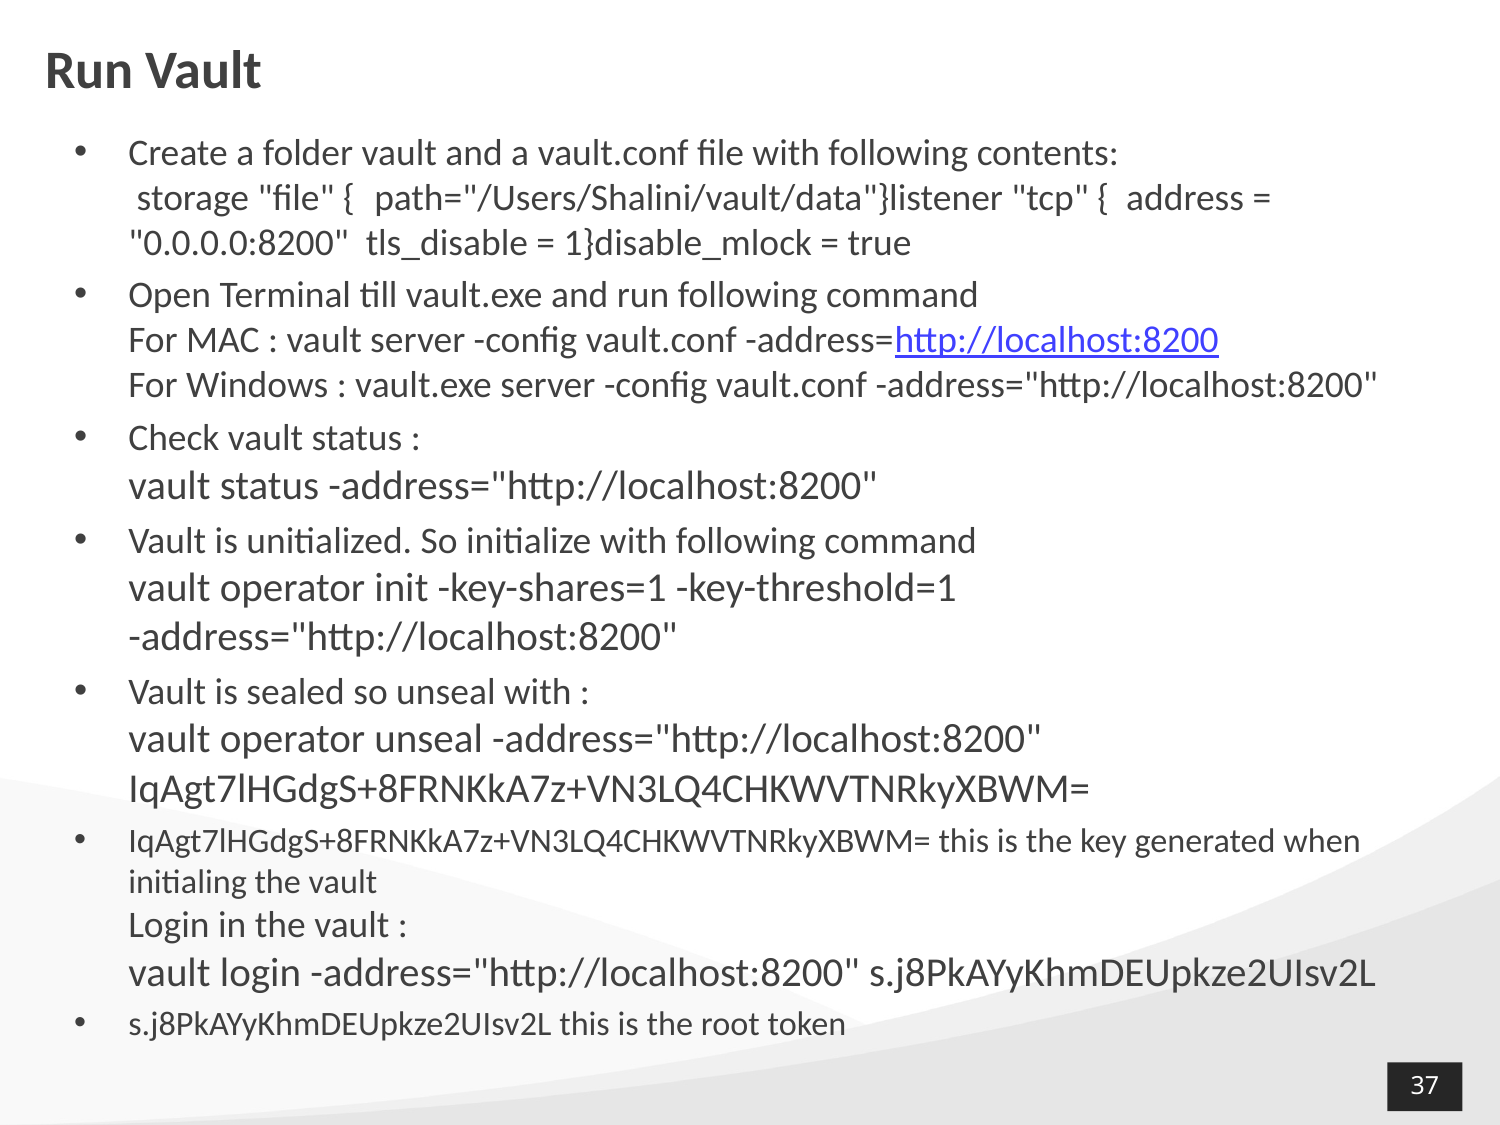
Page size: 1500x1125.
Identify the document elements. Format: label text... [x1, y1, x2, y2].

list Create a folder vault and a vault.conf file with following contents: storage "file" { path="/Users/Shalini/vault/data"}listener "tcp" { address = "0.0.0.0:8200" tls_disable = 1}disable_mlock = true Open Terminal till vault.exe and run following command For MAC : vault server -config vault.conf -address=http://localhost:8200 For Windows : vault.exe server -config vault.conf -address="http://localhost:8200" Check vault status : vault status -address="http://localhost:8200" Vault is unitialized. So initialize with following command vault operator init -key-shares=1 -key-threshold=1 -address="http://localhost:8200" Vault is sealed so unseal with : vault operator unseal -address="http://localhost:8200" IqAgt7lHGdgS+8FRNKkA7z+VN3LQ4CHKWVTNRkyXBWM= IqAgt7lHGdgS+8FRNKkA7z+VN3LQ4CHKWVTNRkyXBWM= this is the key generated when initialing the vault Login in the vault : vault login -address="http://localhost:8200" s.j8PkAYyKhmDEUpkze2UIsv2L s.j8PkAYyKhmDEUpkze2UIsv2L this is the root token [59, 120, 1478, 1050]
title Run Vault [30, 21, 1478, 113]
picture [0, 0, 1500, 1125]
